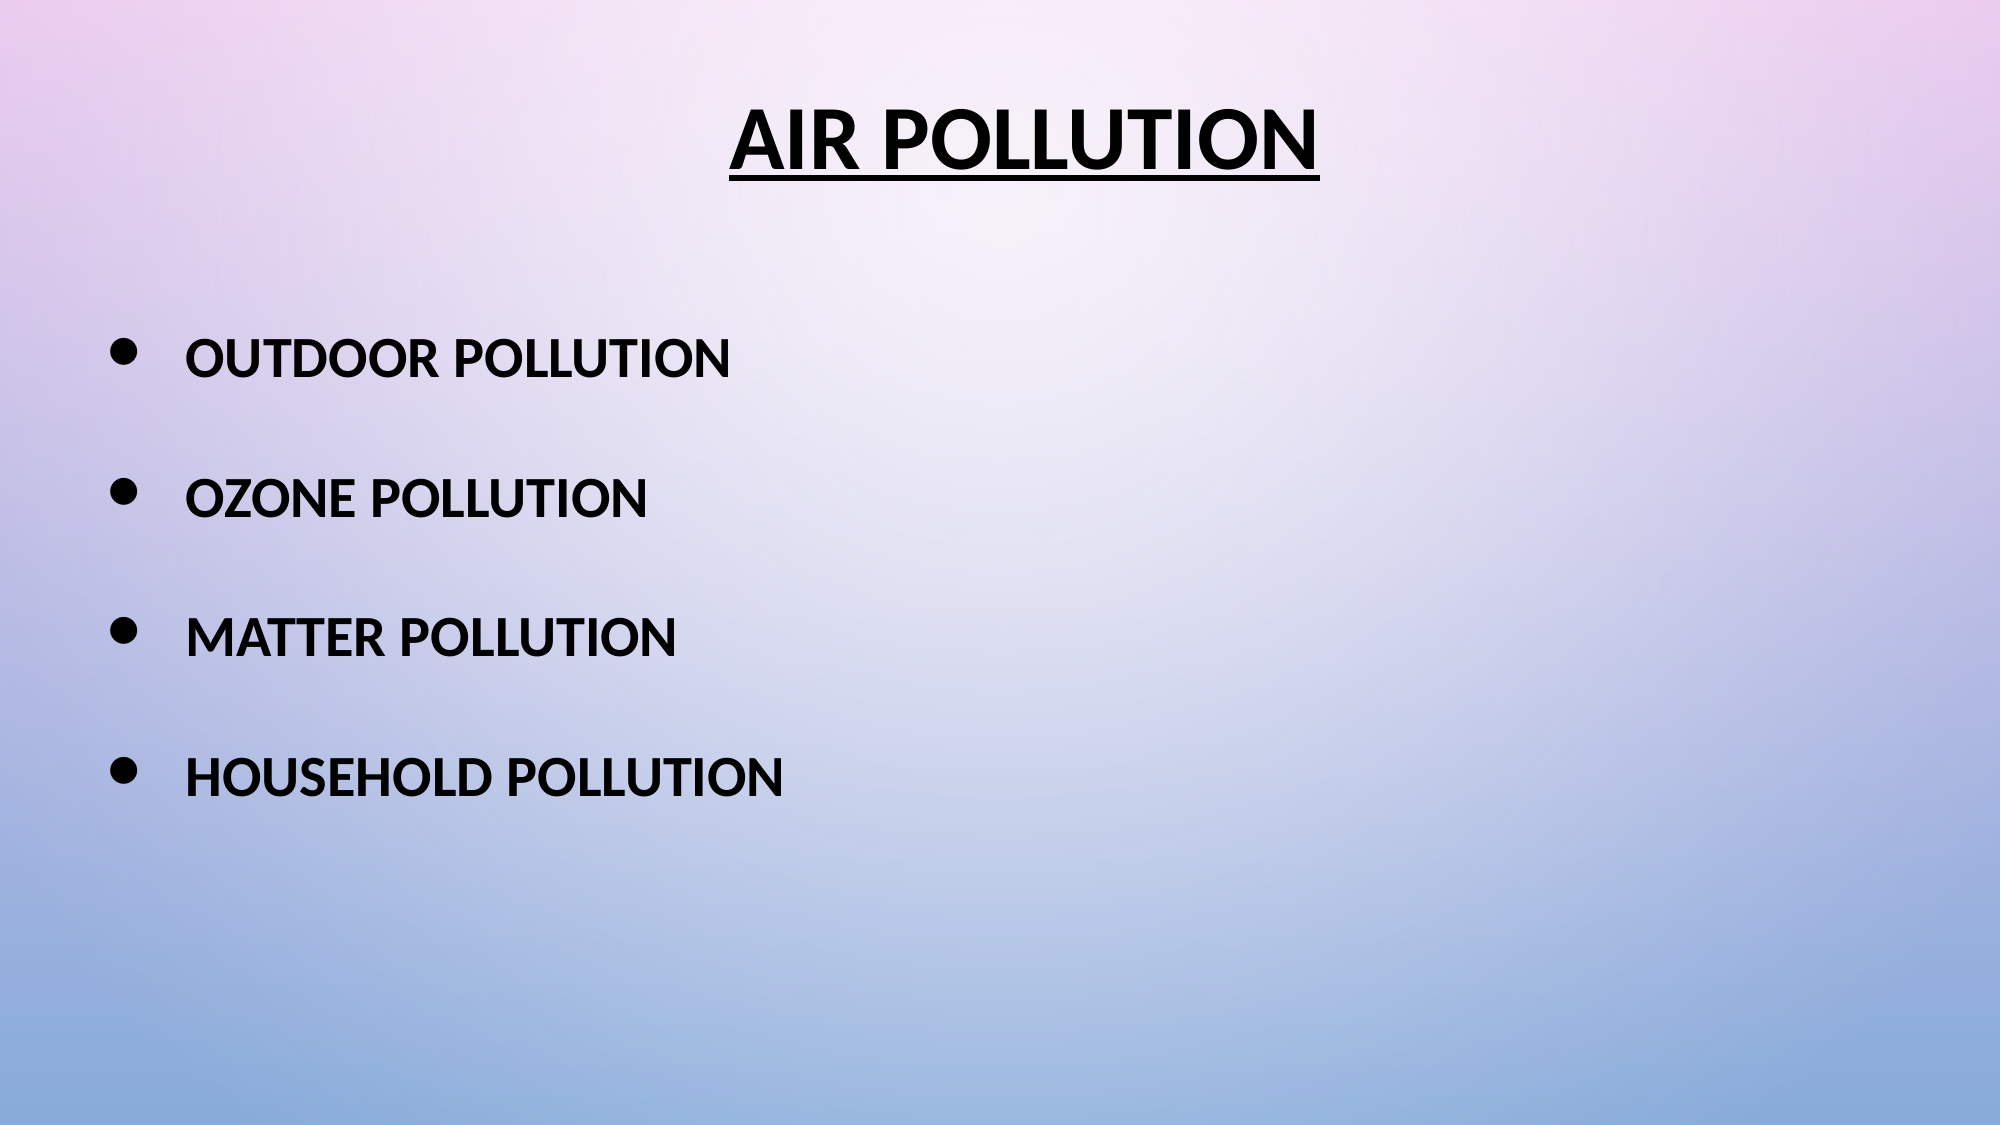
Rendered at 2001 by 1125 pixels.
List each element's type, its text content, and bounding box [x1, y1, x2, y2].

text_box [788, 527, 794, 629]
subtitle OUTDOOR POLLUTION OZONE POLLUTION MATTER POLLUTION HOUSEHOLD POLLUTION [65, 229, 950, 1071]
title AIR POLLUTION [122, 46, 1897, 215]
slide_number ‹#› [0, 0, 2000, 615]
